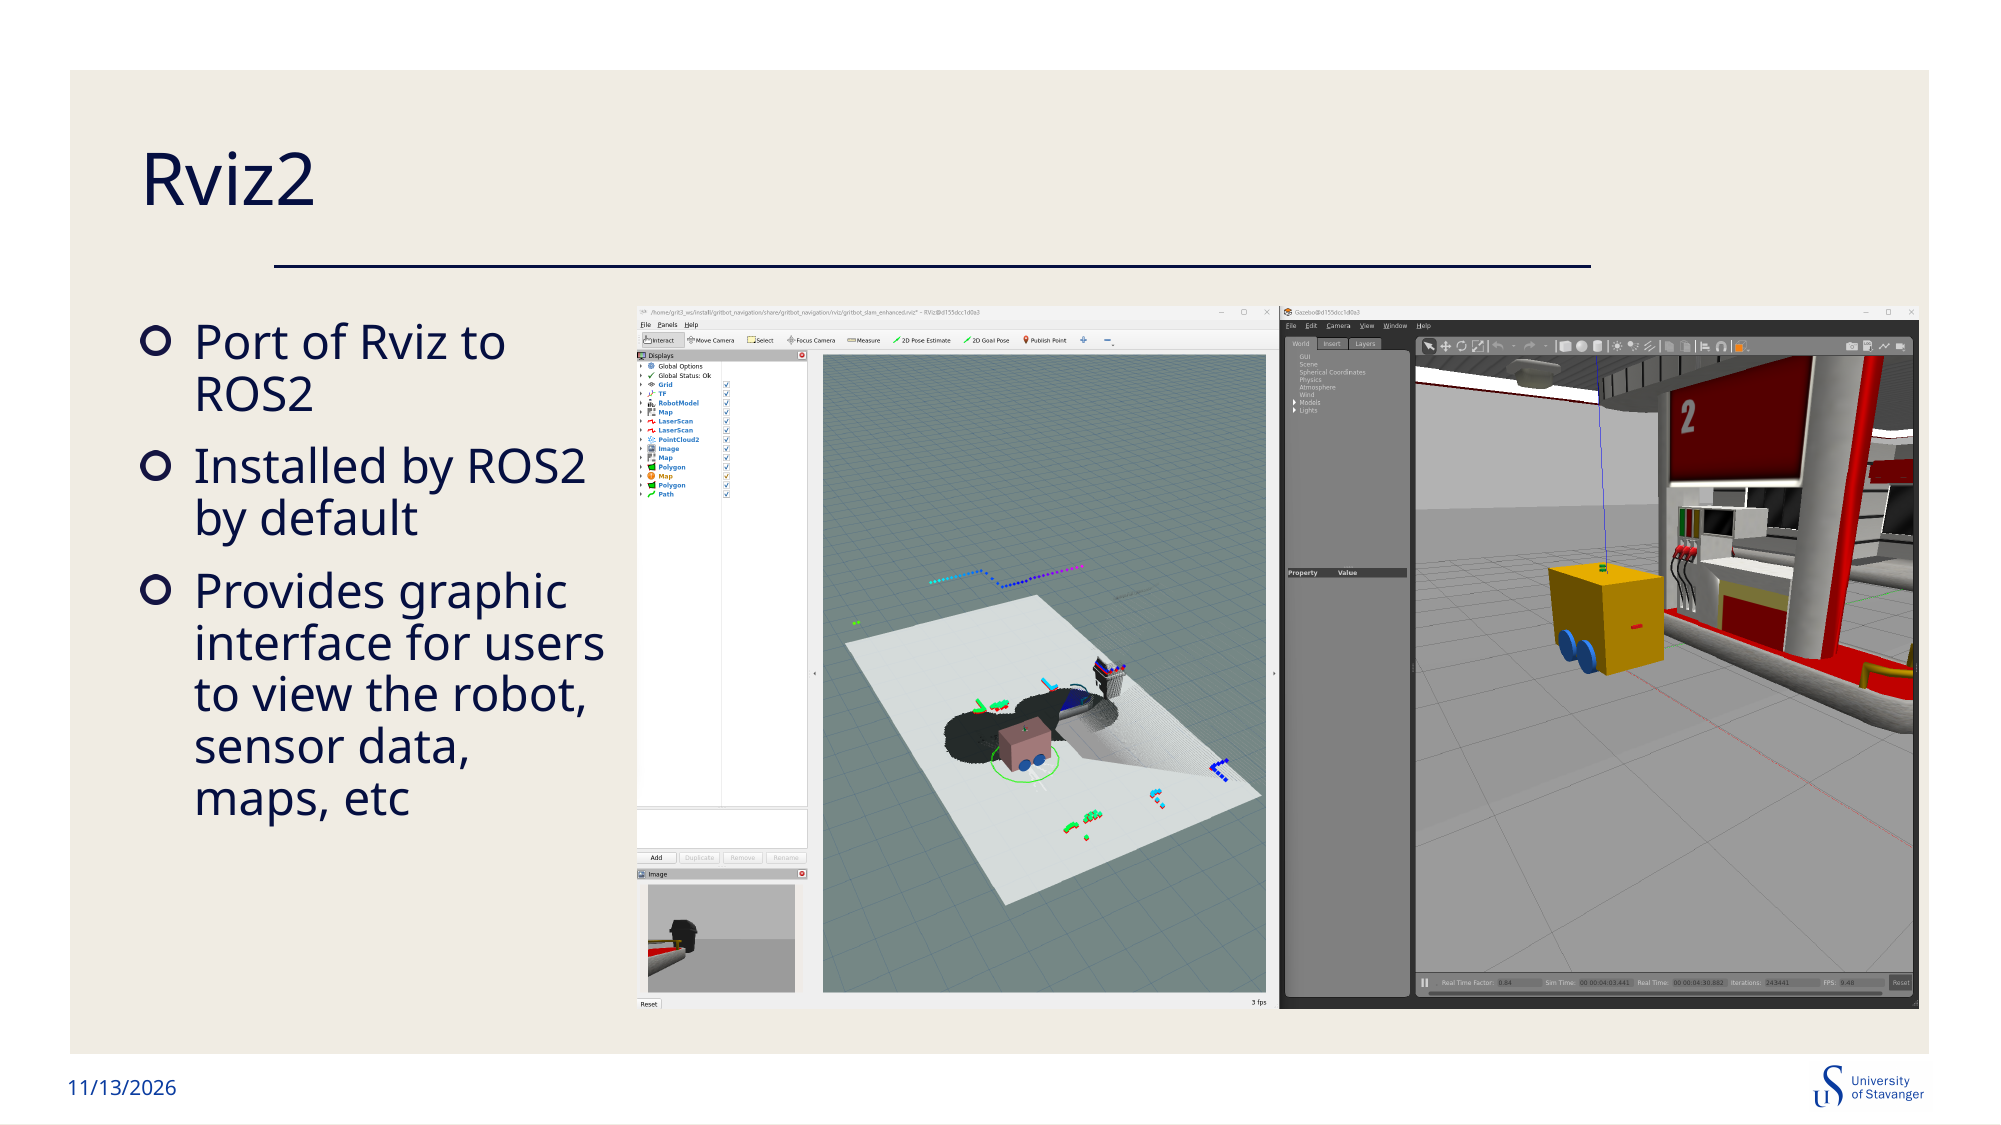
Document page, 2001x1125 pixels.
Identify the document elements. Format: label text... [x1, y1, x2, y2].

picture [637, 306, 1919, 1009]
picture [140, 325, 171, 356]
picture [140, 450, 171, 481]
picture [1809, 1061, 1933, 1112]
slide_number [67, 1074, 518, 1125]
title Rviz2 [140, 142, 1458, 257]
picture [140, 574, 171, 605]
list Port of Rviz to ROS2 Installed by ROS2 by default Provides graphic interface for users to view the robot, sensor data, maps, etc [140, 317, 616, 967]
